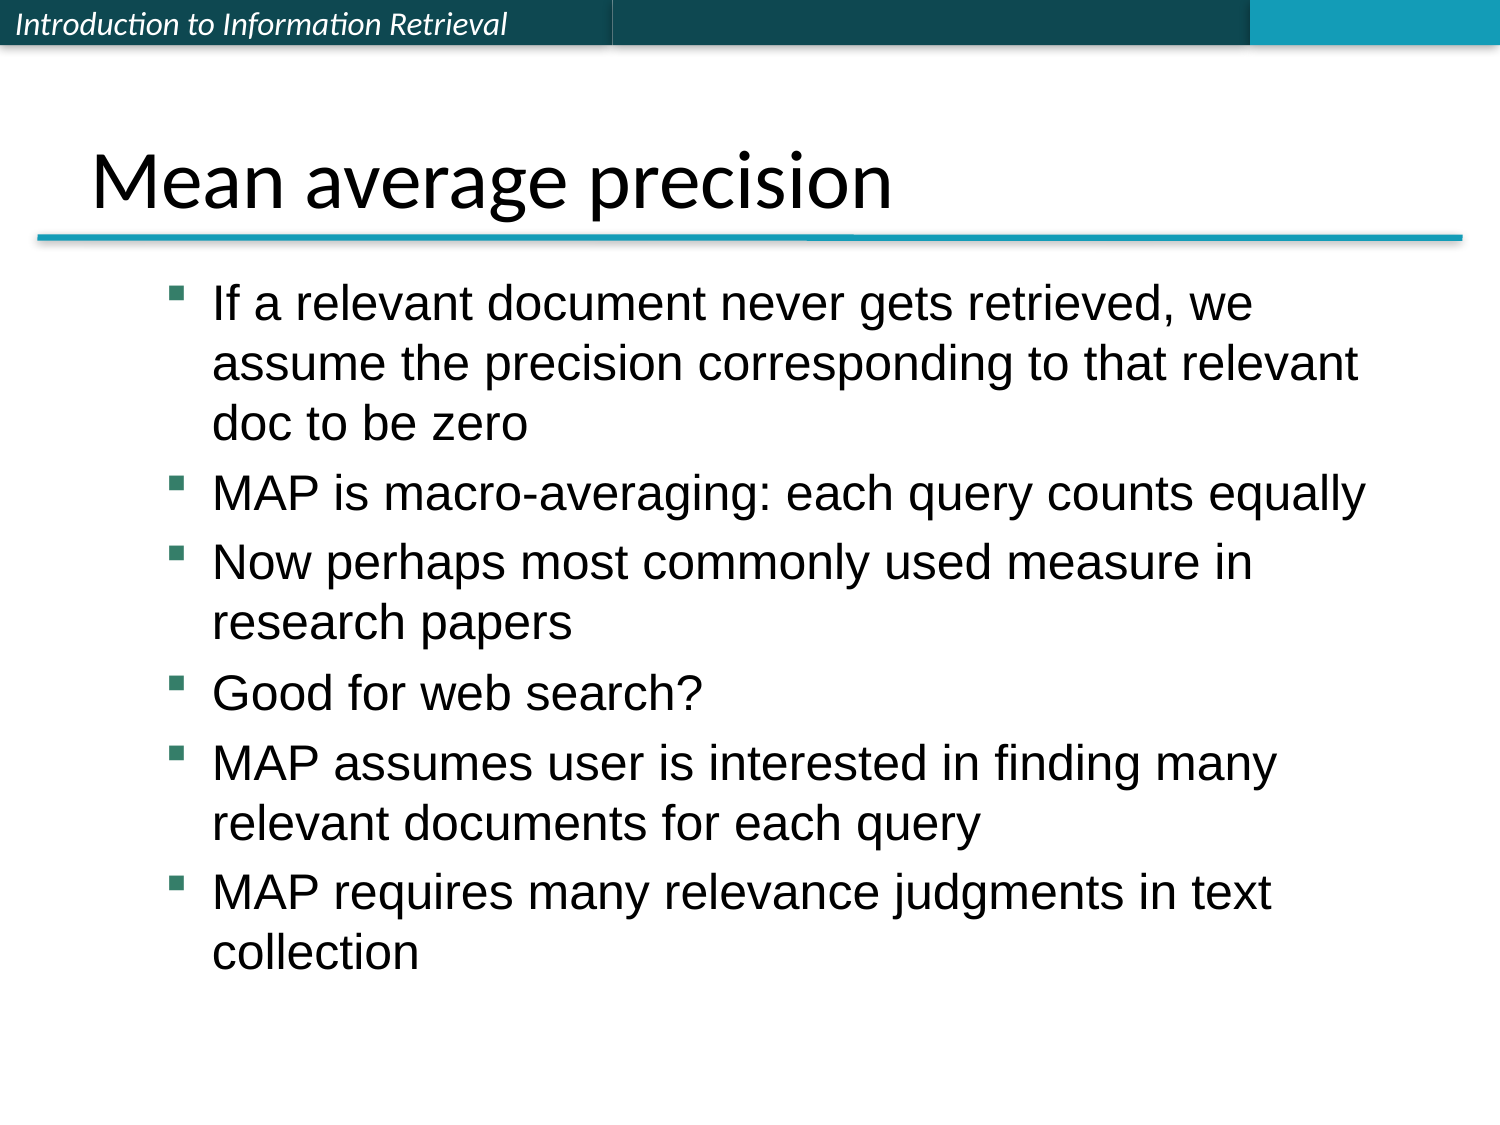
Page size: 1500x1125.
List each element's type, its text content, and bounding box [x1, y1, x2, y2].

title Mean average precision [75, 45, 1425, 233]
list If a relevant document never gets retrieved, we assume the precision corresponding to that relevant doc to be zero MAP is macro-averaging: each query counts equally Now perhaps most commonly used measure in research papers Good for web search? MAP assumes user is interested in finding many relevant documents for each query MAP requires many relevance judgments in text collection [75, 262, 1425, 1075]
